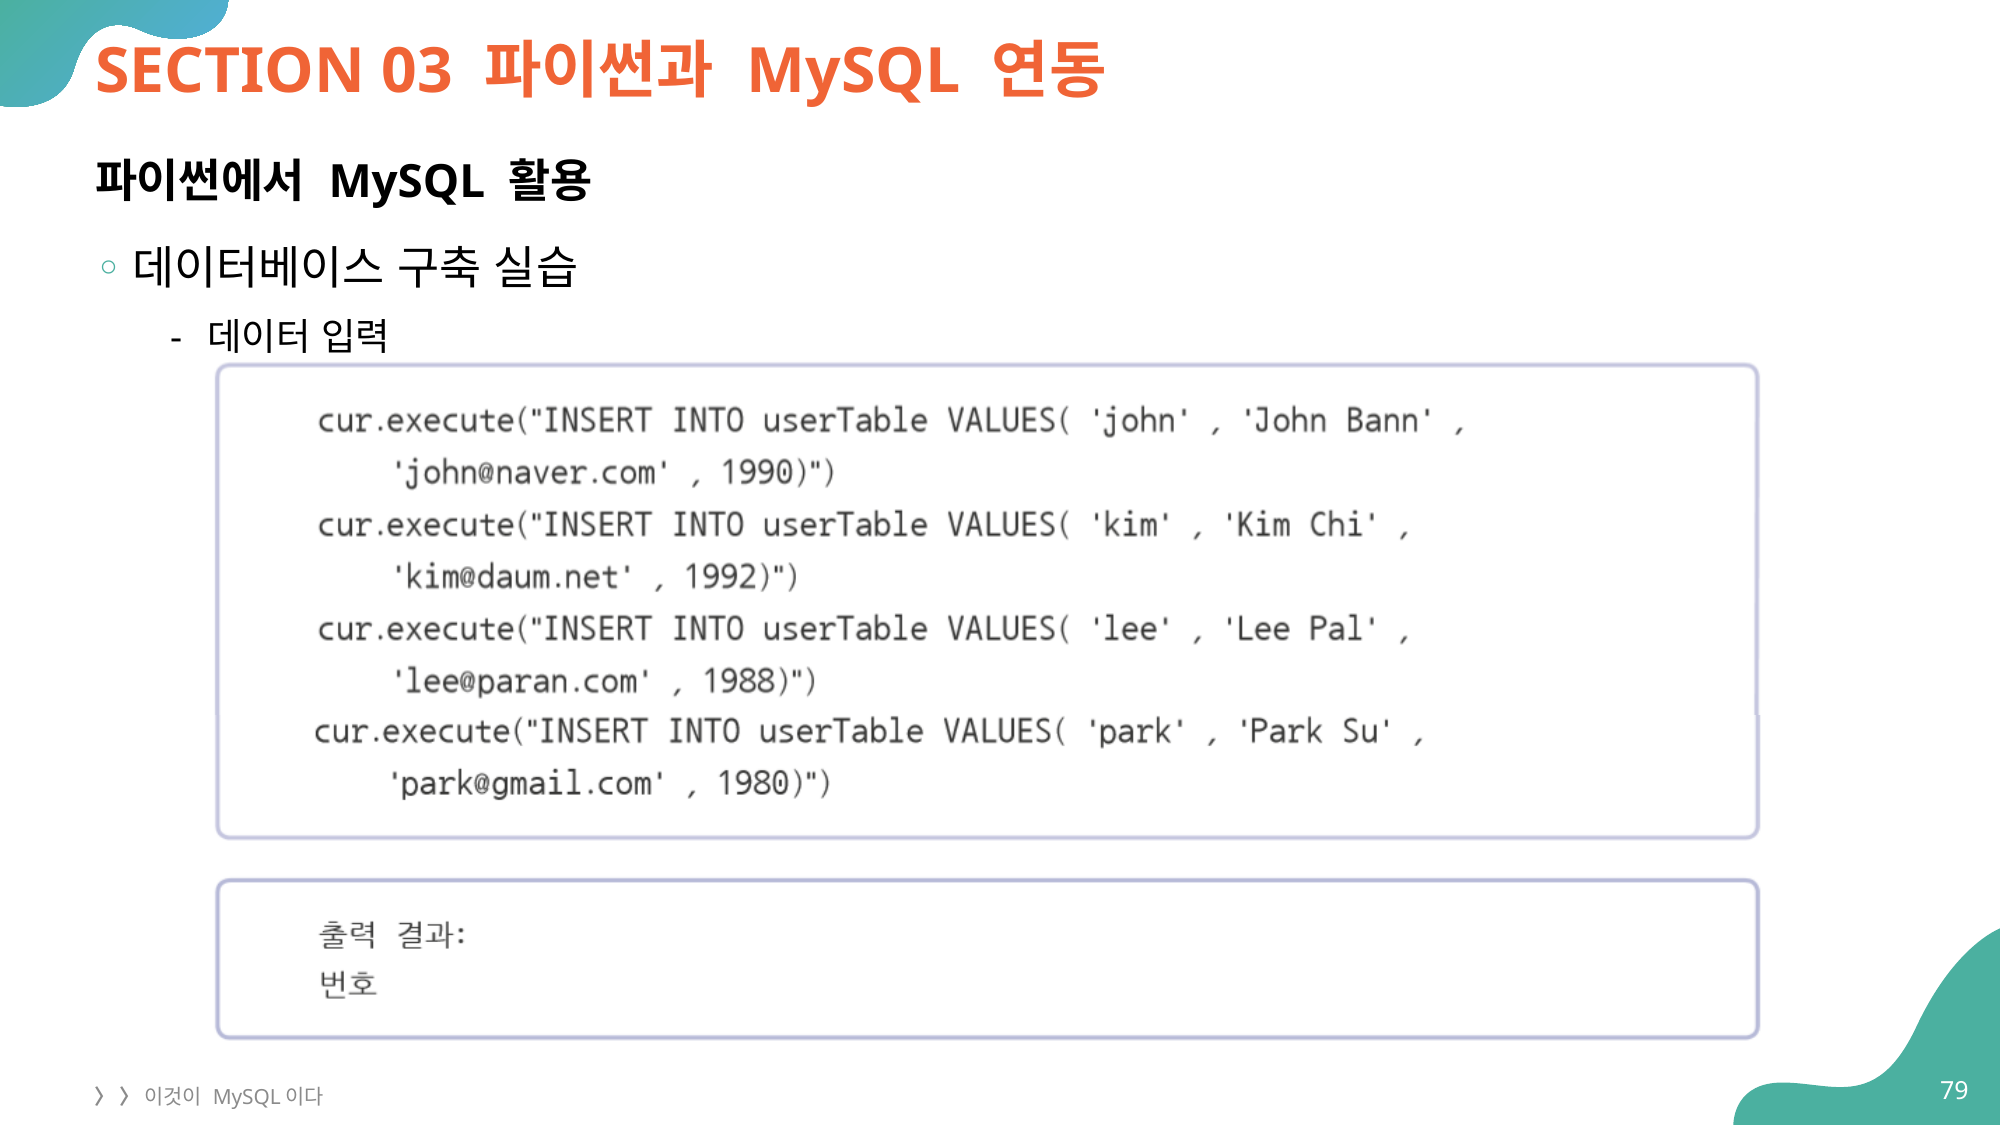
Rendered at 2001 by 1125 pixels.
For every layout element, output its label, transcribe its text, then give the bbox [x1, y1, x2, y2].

list 파이썬에서 MySQL 활용 데이터베이스 구축 실습 데이터 입력 [79, 133, 1931, 1062]
footer 〉 〉 이것이 MySQL이다 [79, 1078, 755, 1114]
slide_number 79 [1917, 1061, 1984, 1122]
title SECTION 03 파이썬과 MySQL 연동 [79, 17, 1931, 128]
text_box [211, 357, 1766, 1042]
